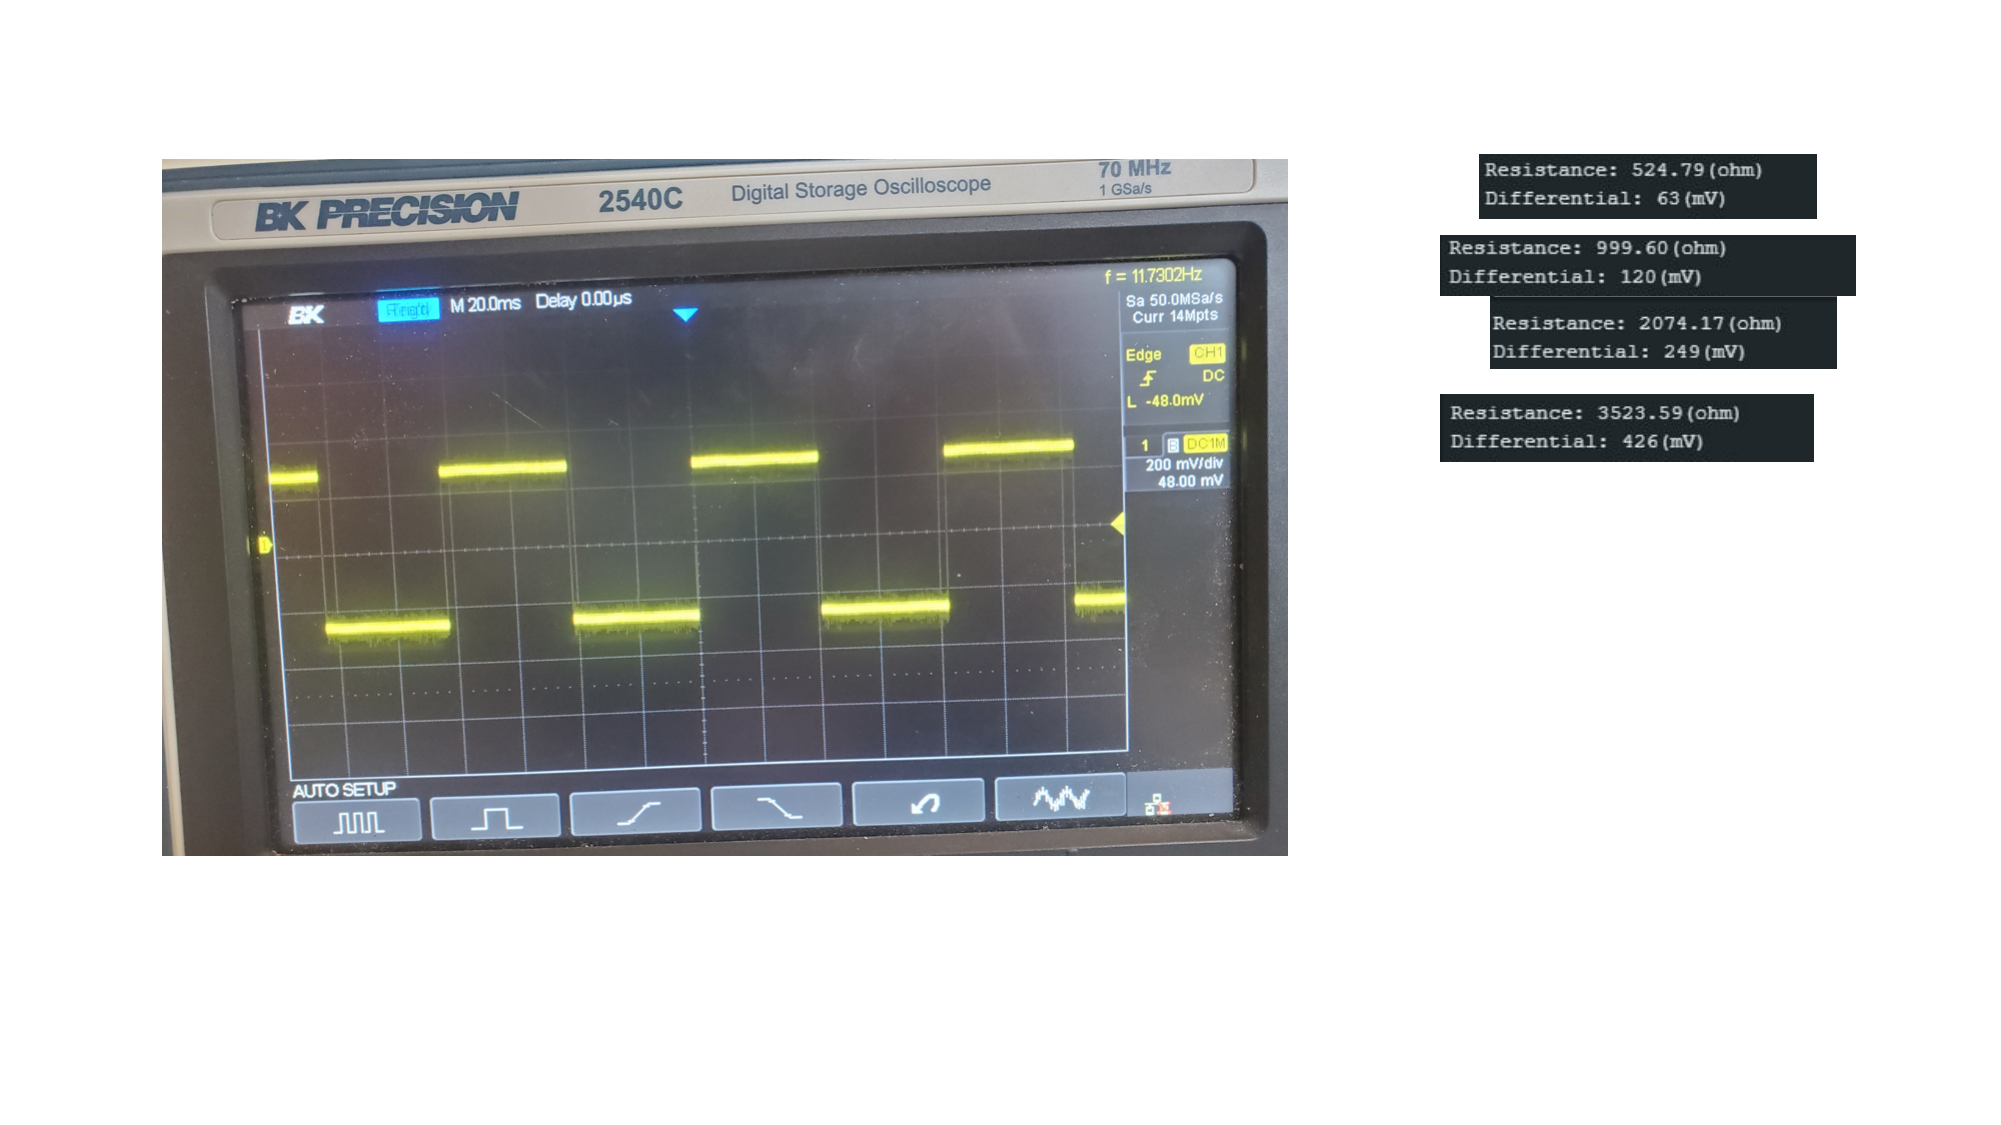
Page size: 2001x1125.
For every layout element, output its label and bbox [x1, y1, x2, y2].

picture [1479, 154, 1817, 219]
picture [162, 159, 1288, 856]
picture [1440, 394, 1814, 462]
picture [1440, 235, 1856, 369]
